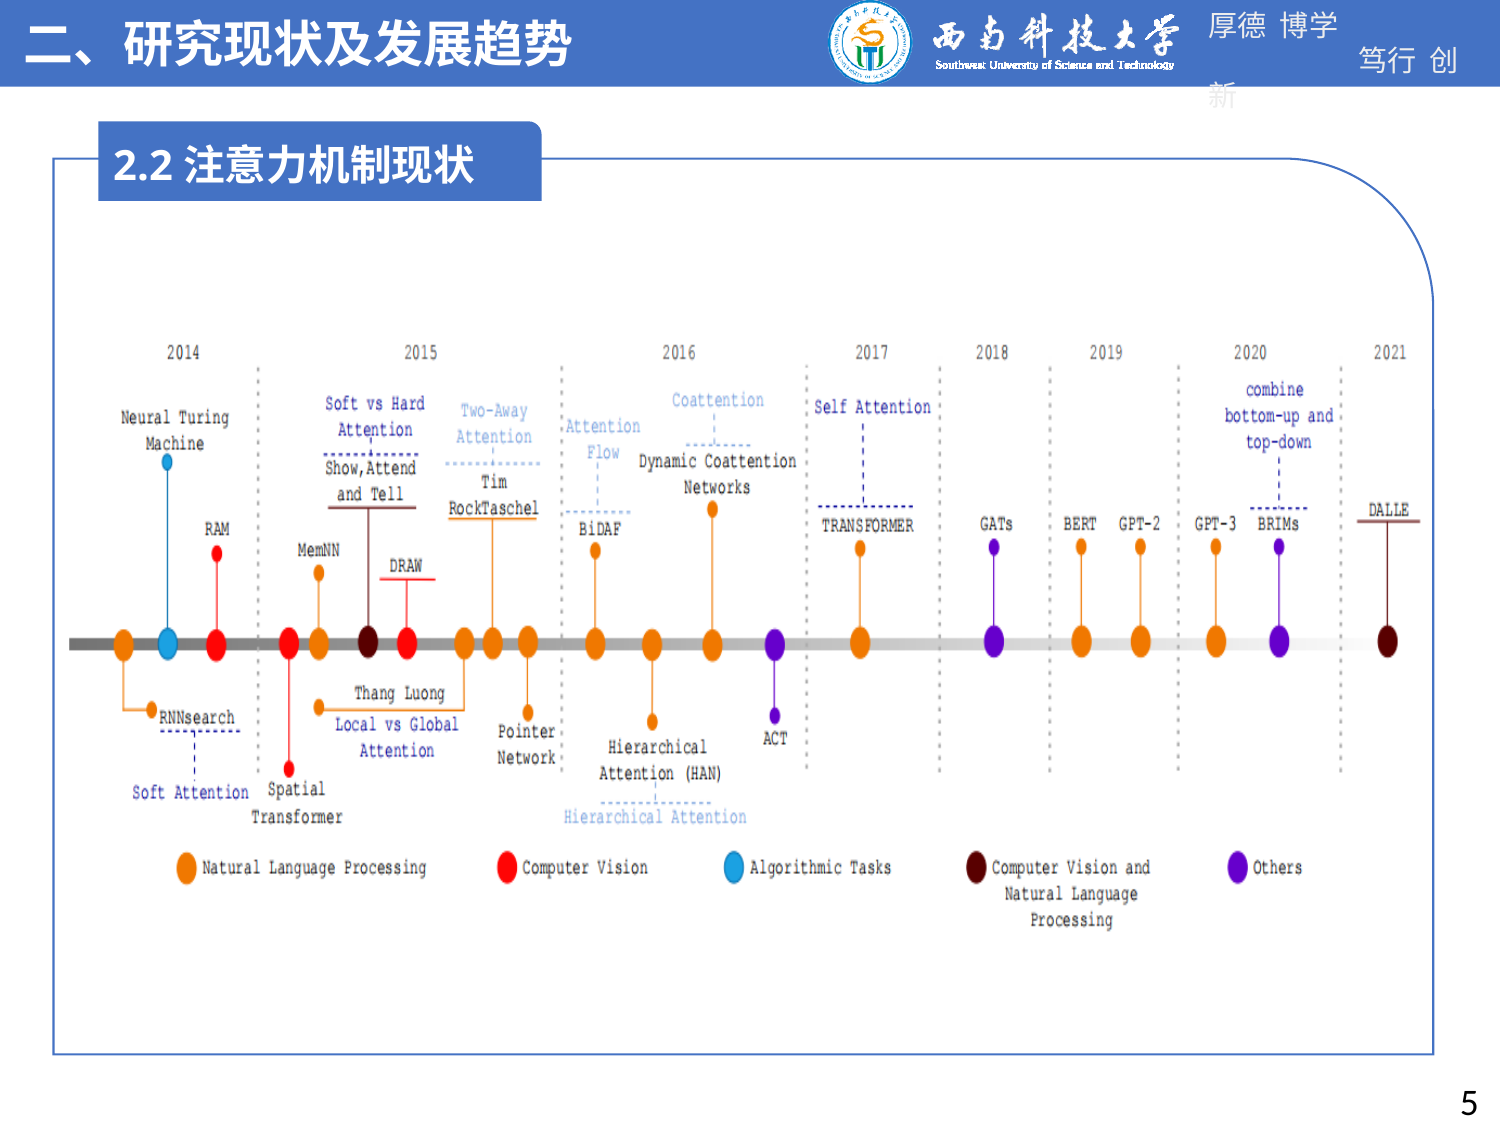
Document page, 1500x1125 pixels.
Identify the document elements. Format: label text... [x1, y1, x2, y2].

text_box 厚德 博学 笃行 创新 [1197, 1, 1481, 118]
text_box 2.2注意力机制现状 [98, 121, 542, 201]
text_box [52, 157, 1435, 1056]
picture [827, 0, 1179, 85]
text_box [0, 0, 1500, 88]
text_box 5 [1444, 1070, 1481, 1125]
picture [66, 307, 1428, 943]
text_box 二、研究现状及发展趋势 [0, 4, 597, 80]
